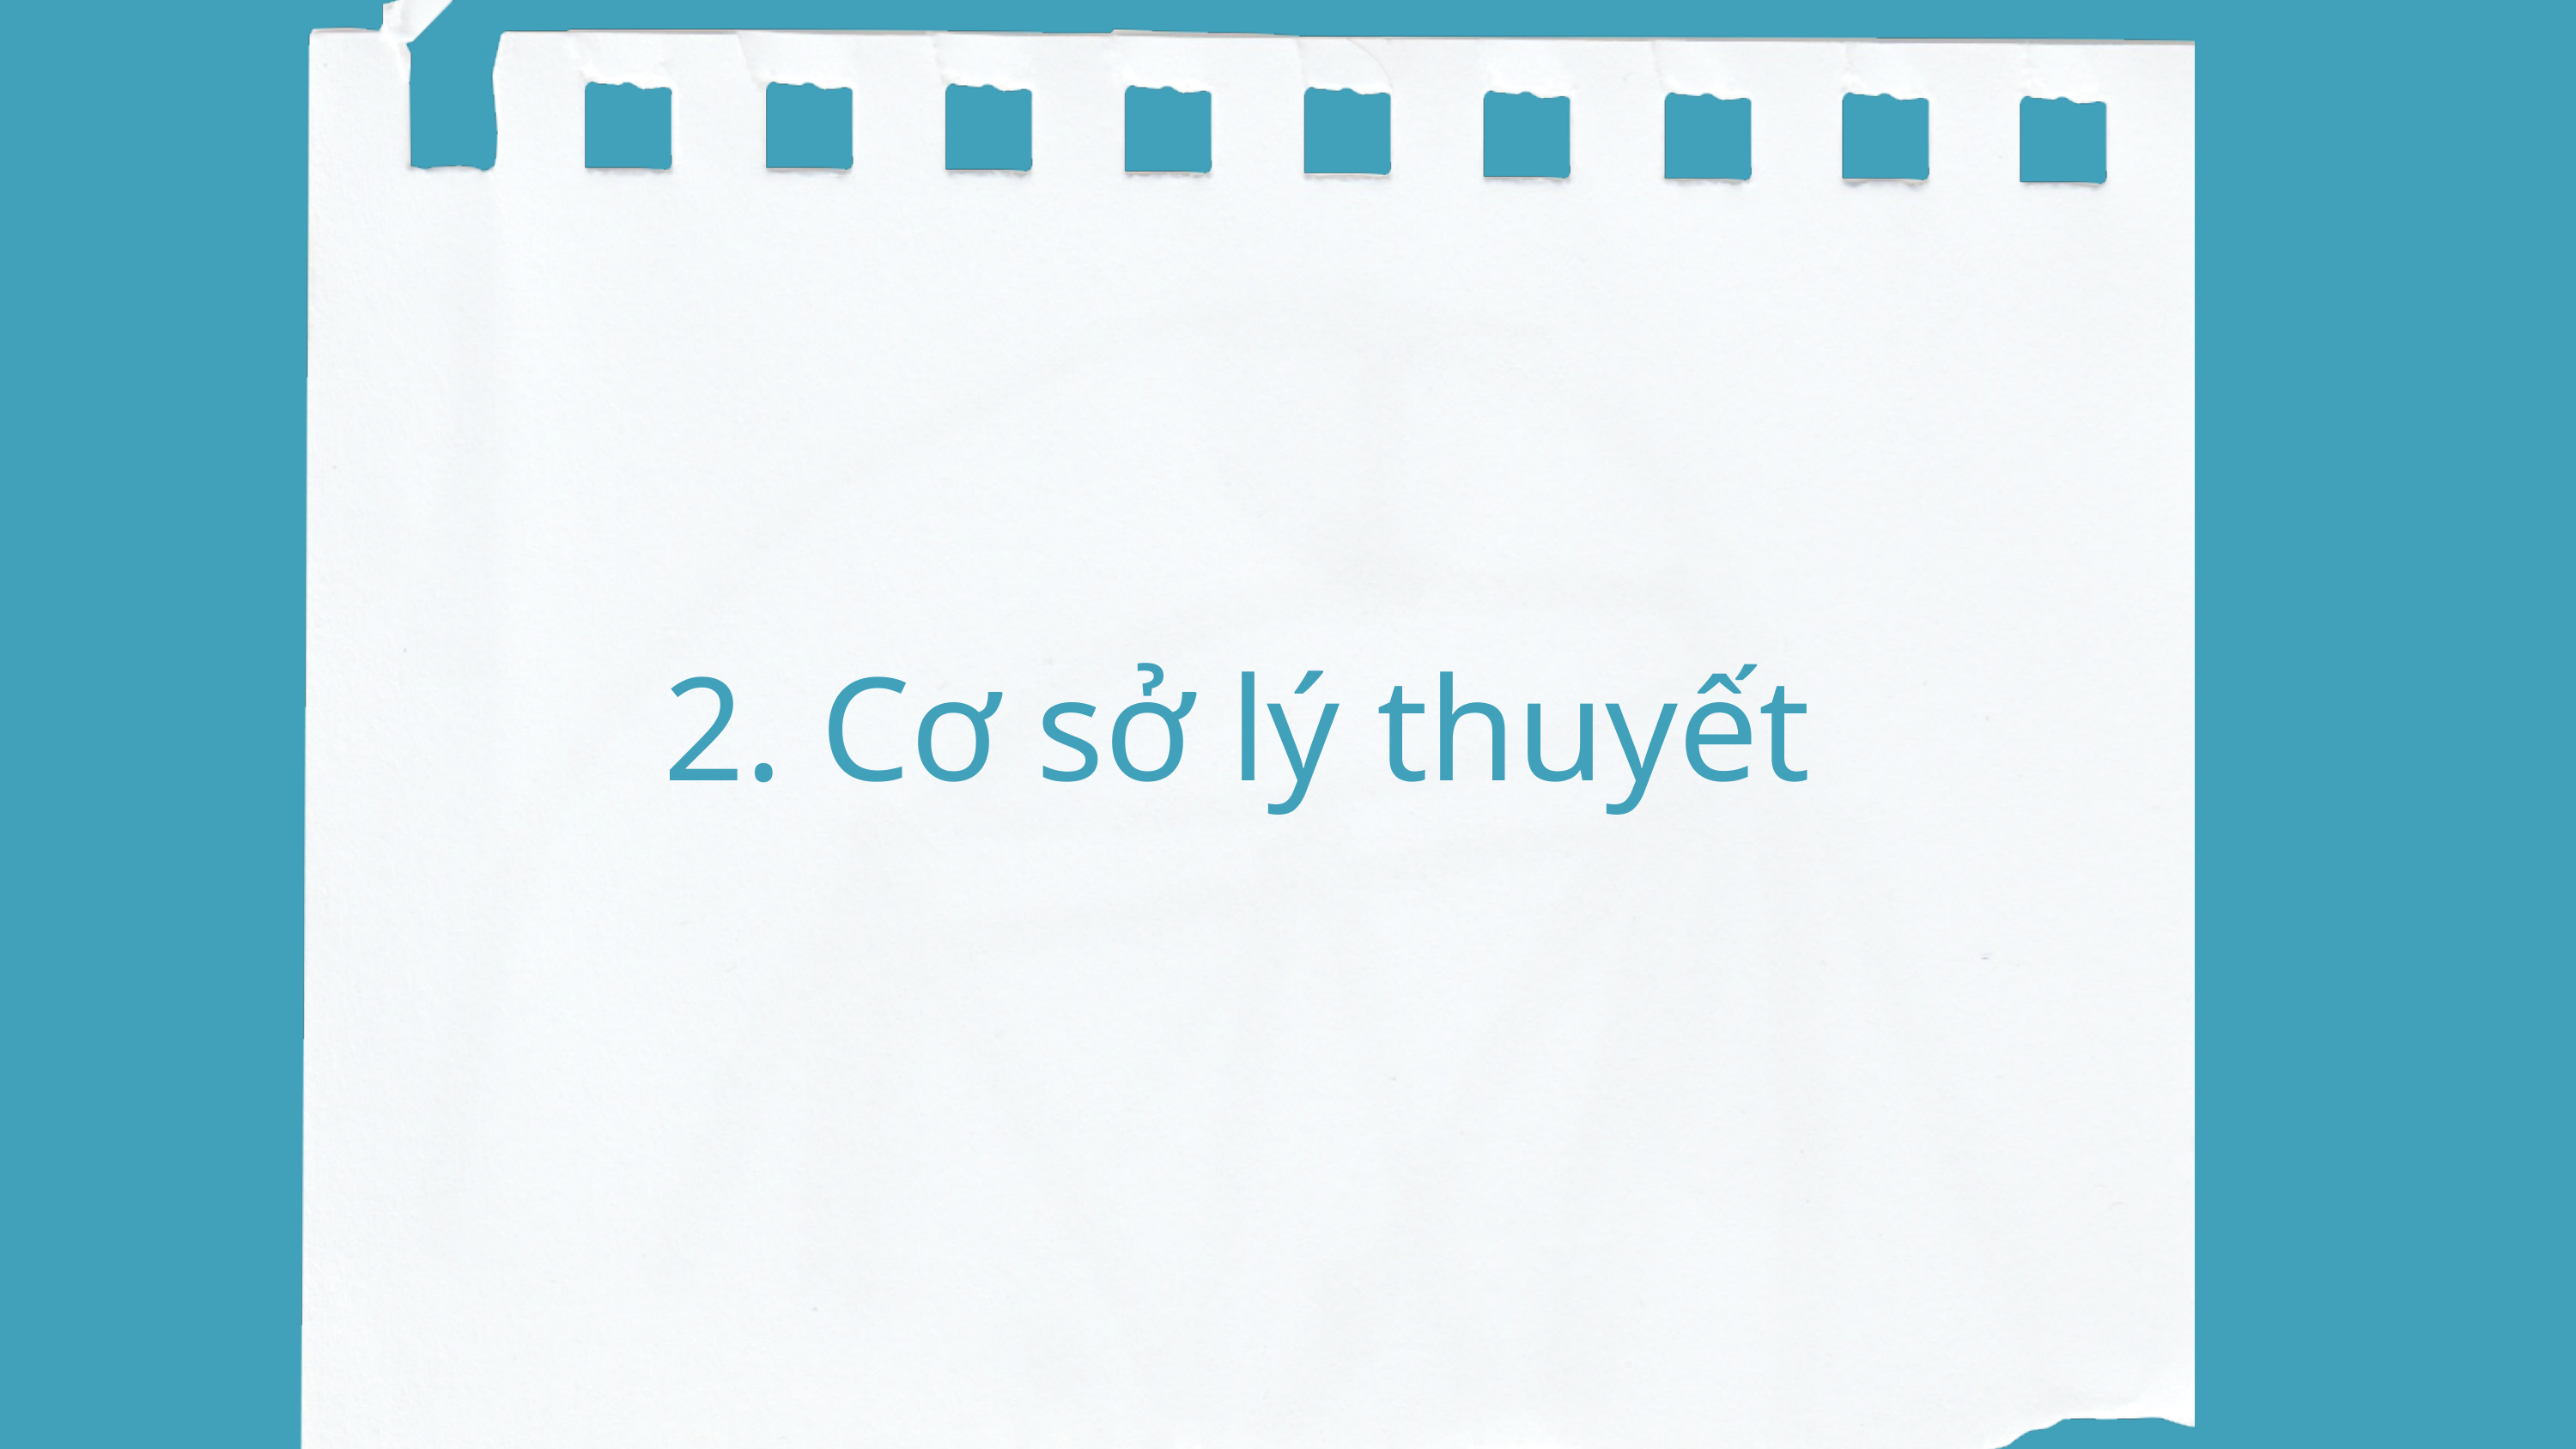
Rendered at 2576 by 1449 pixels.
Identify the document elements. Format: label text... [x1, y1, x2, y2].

text_box [301, 0, 2195, 1449]
text_box 2. Cơ sở lý thuyết [650, 631, 1926, 815]
